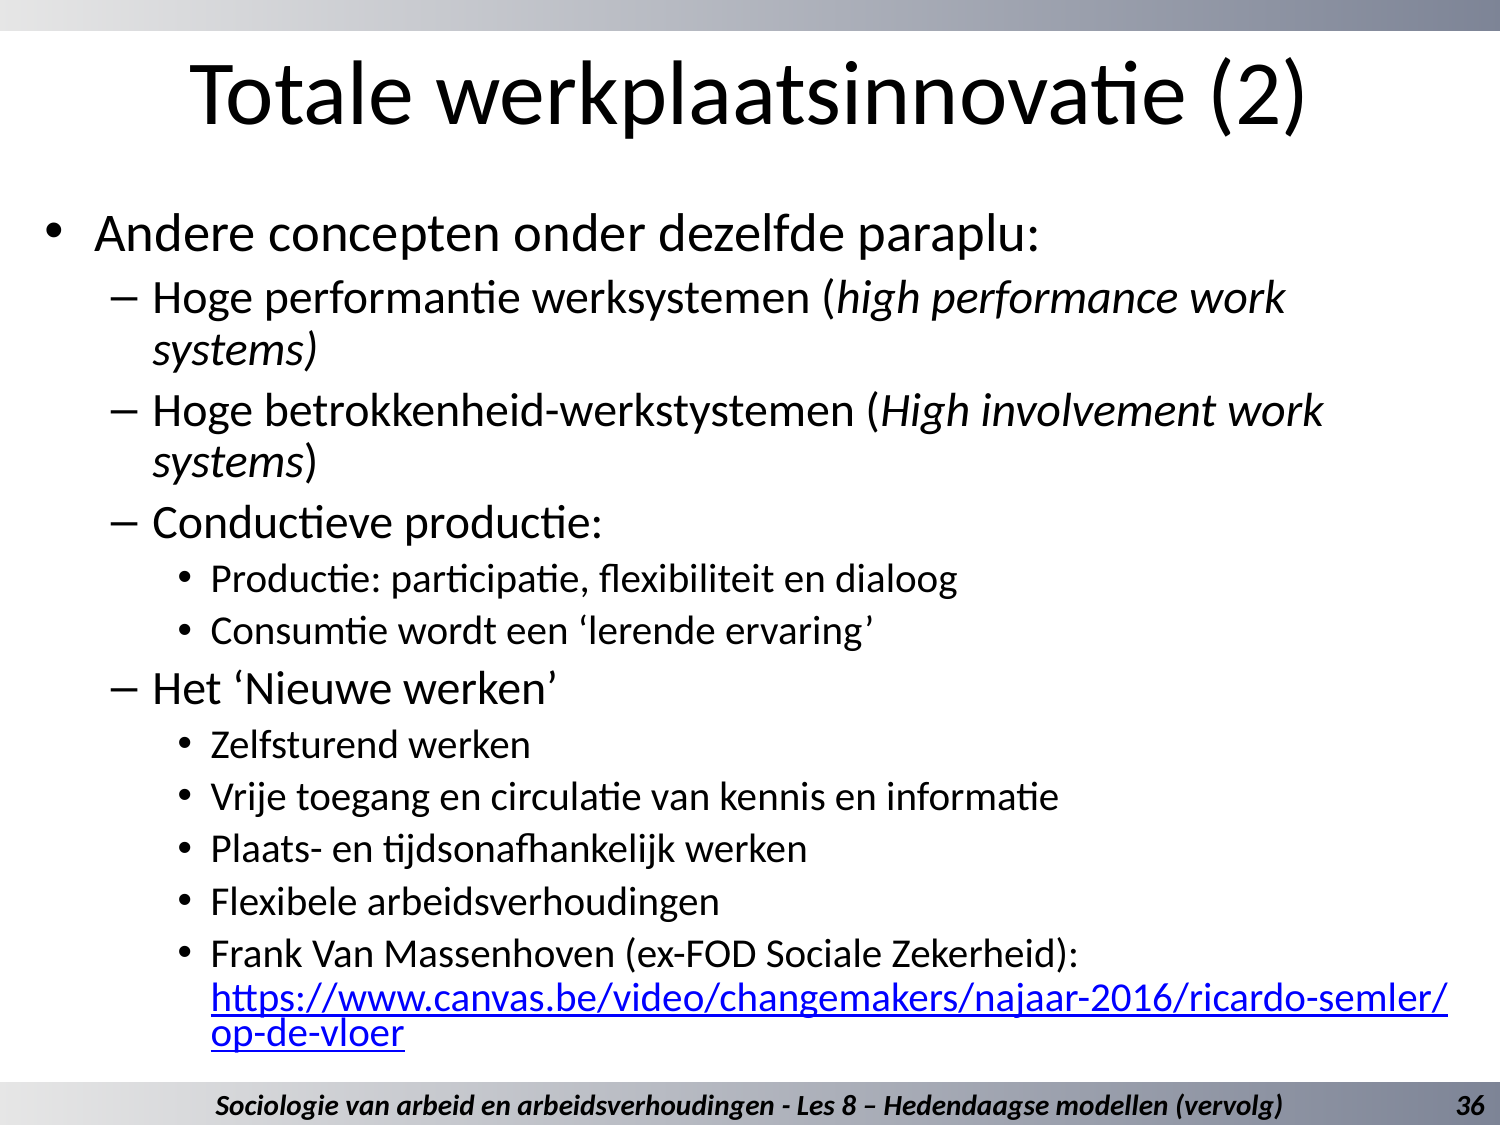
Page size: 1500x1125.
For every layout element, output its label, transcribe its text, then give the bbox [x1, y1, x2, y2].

text_box [0, 0, 1500, 31]
text_box 36 [1074, 1082, 1500, 1125]
title Totale werkplaatsinnovatie (2) [0, 31, 1500, 157]
list Andere concepten onder dezelfde paraplu: Hoge performantie werksystemen (high performance work systems) Hoge betrokkenheid-werkstystemen (High involvement work systems) Conductieve productie: Productie: participatie, flexibiliteit en dialoog Consumtie wordt een ‘lerende ervaring’ Het ‘Nieuwe werken’ Zelfsturend werken Vrije toegang en circulatie van kennis en informatie Plaats- en tijdsonafhankelijk werken Flexibele arbeidsverhoudingen Frank Van Massenhoven (ex-FOD Sociale Zekerheid): https://www.canvas.be/video/changemakers/najaar-2016/ricardo-semler/op-de-vloer [29, 196, 1471, 1083]
footer Sociologie van arbeid en arbeidsverhoudingen - Les 8 – Hedendaagse modellen (vervolg) [0, 1082, 1074, 1125]
